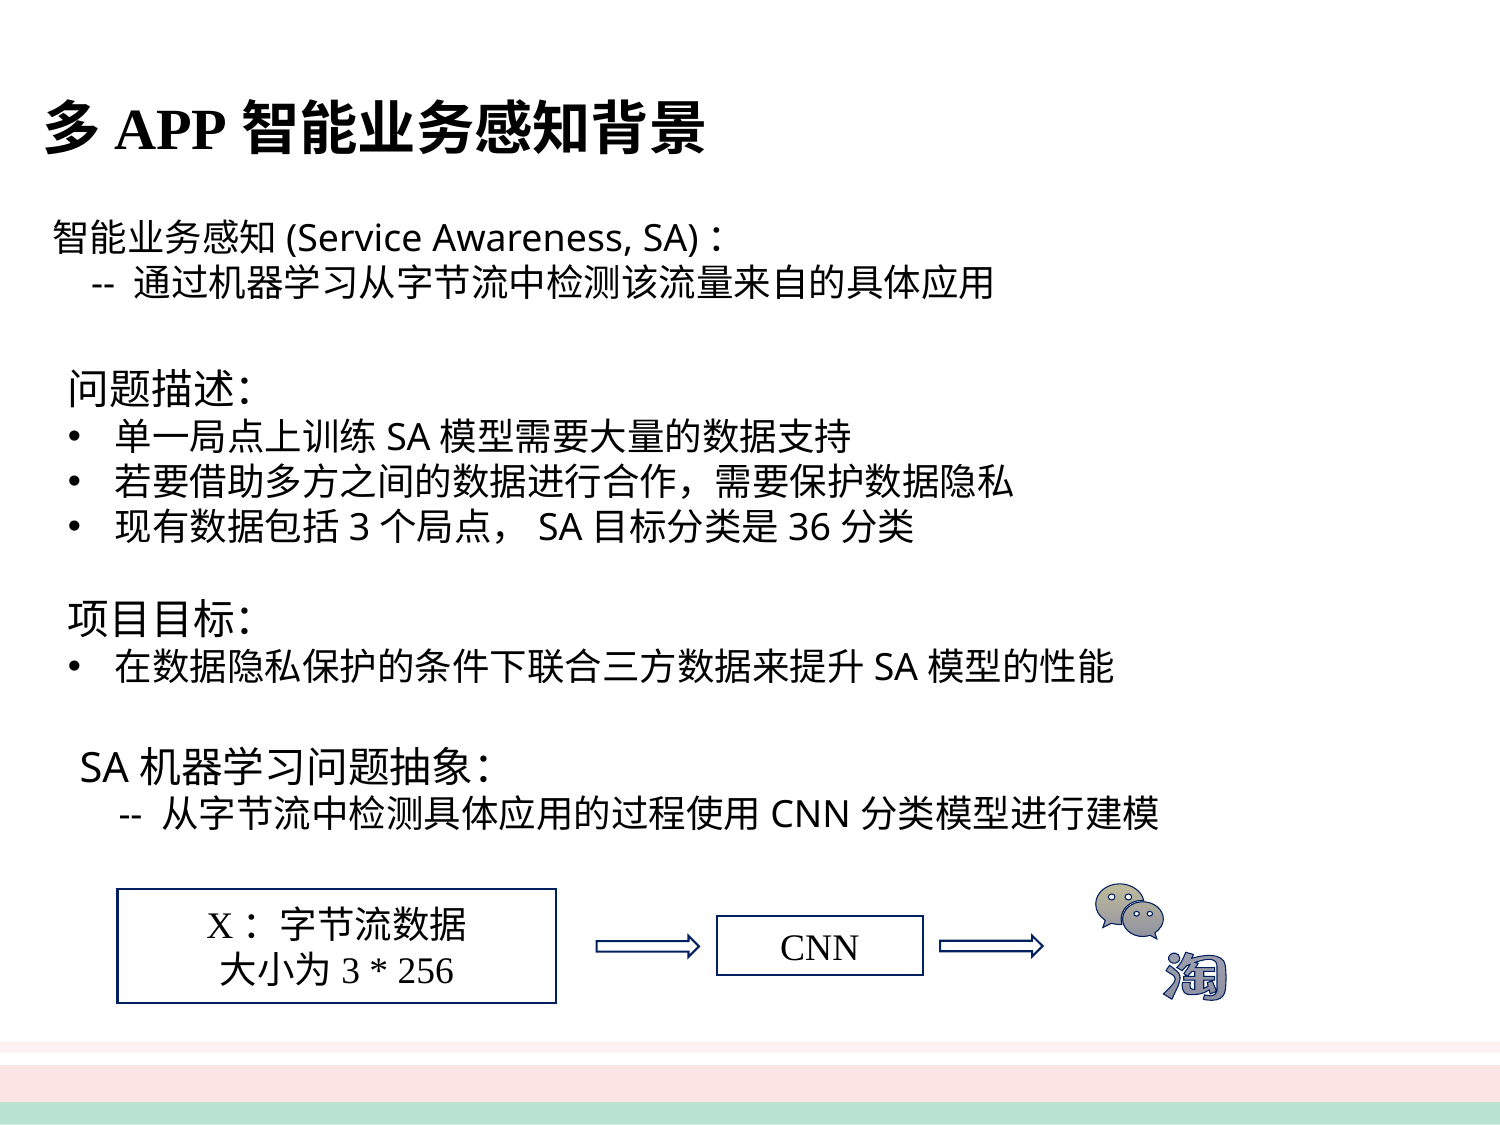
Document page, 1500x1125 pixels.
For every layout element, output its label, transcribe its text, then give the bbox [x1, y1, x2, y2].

text_box 智能业务感知(Service Awareness, SA)： -- 通过机器学习从字节流中检测该流量来自的具体应用 [37, 206, 1500, 312]
text_box CNN [716, 915, 924, 976]
text_box [595, 933, 701, 960]
text_box [1162, 951, 1227, 1001]
text_box SA机器学习问题抽象： -- 从字节流中检测具体应用的过程使用CNN分类模型进行建模 [64, 732, 1400, 843]
text_box 问题描述： 单一局点上训练SA模型需要大量的数据支持 若要借助多方之间的数据进行合作，需要保护数据隐私 现有数据包括3个局点，SA目标分类是36分类 项目目标： 在数据隐私保护的条件下联合三方数据来提升SA模型的性能 [53, 355, 1388, 696]
text_box 多APP智能业务感知背景 [27, 14, 992, 169]
text_box [939, 933, 1045, 960]
picture [0, 0, 1500, 1125]
text_box [1095, 883, 1164, 941]
text_box X：字节流数据 大小为3 * 256 [116, 888, 557, 1004]
